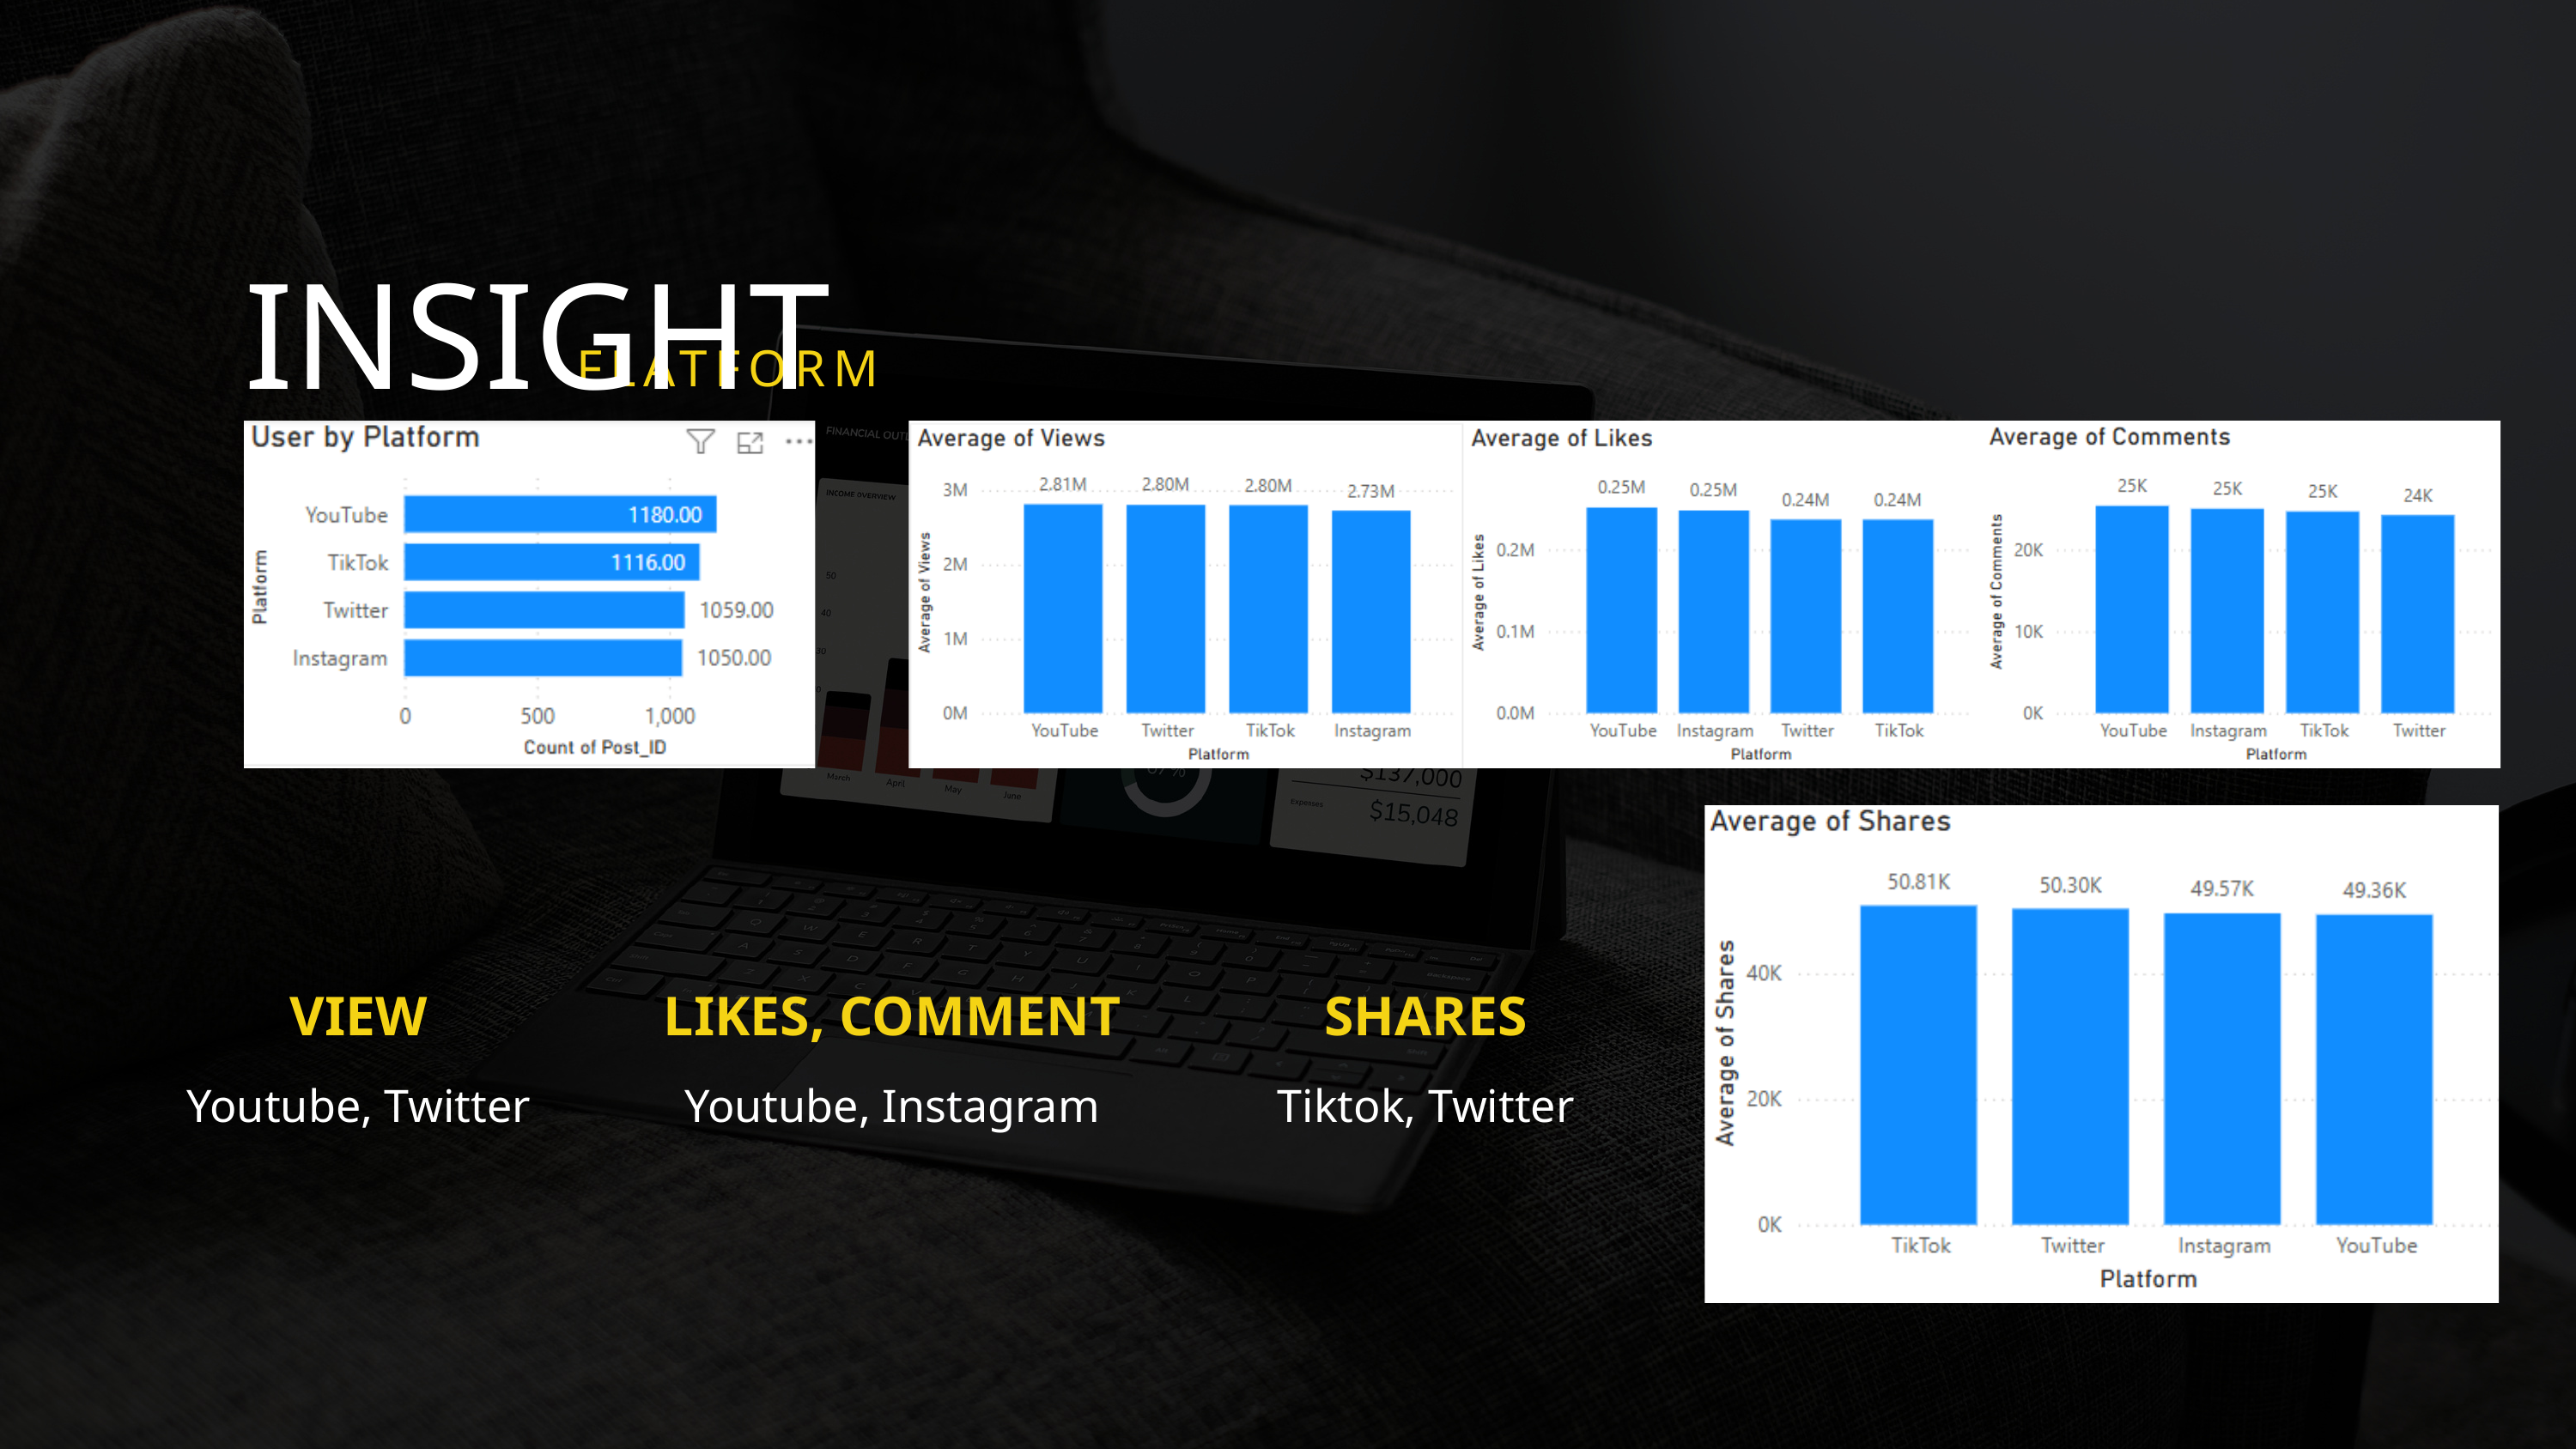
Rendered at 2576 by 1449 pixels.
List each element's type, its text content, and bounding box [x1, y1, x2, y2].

text_box Youtube, Twitter [107, 1068, 611, 1131]
text_box [1704, 805, 2500, 1303]
text_box [0, 0, 2576, 1449]
text_box Tiktok, Twitter [1174, 1068, 1678, 1131]
text_box SHARES [1255, 984, 1597, 1046]
text_box [244, 421, 816, 768]
text_box VIEW [190, 984, 527, 1046]
text_box LIKES, COMMENT [641, 984, 1145, 1046]
text_box [908, 421, 2501, 768]
text_box Youtube, Instagram [641, 1068, 1145, 1131]
text_box INSIGHT [244, 250, 1087, 419]
text_box FLATFORM [1087, 324, 1522, 397]
